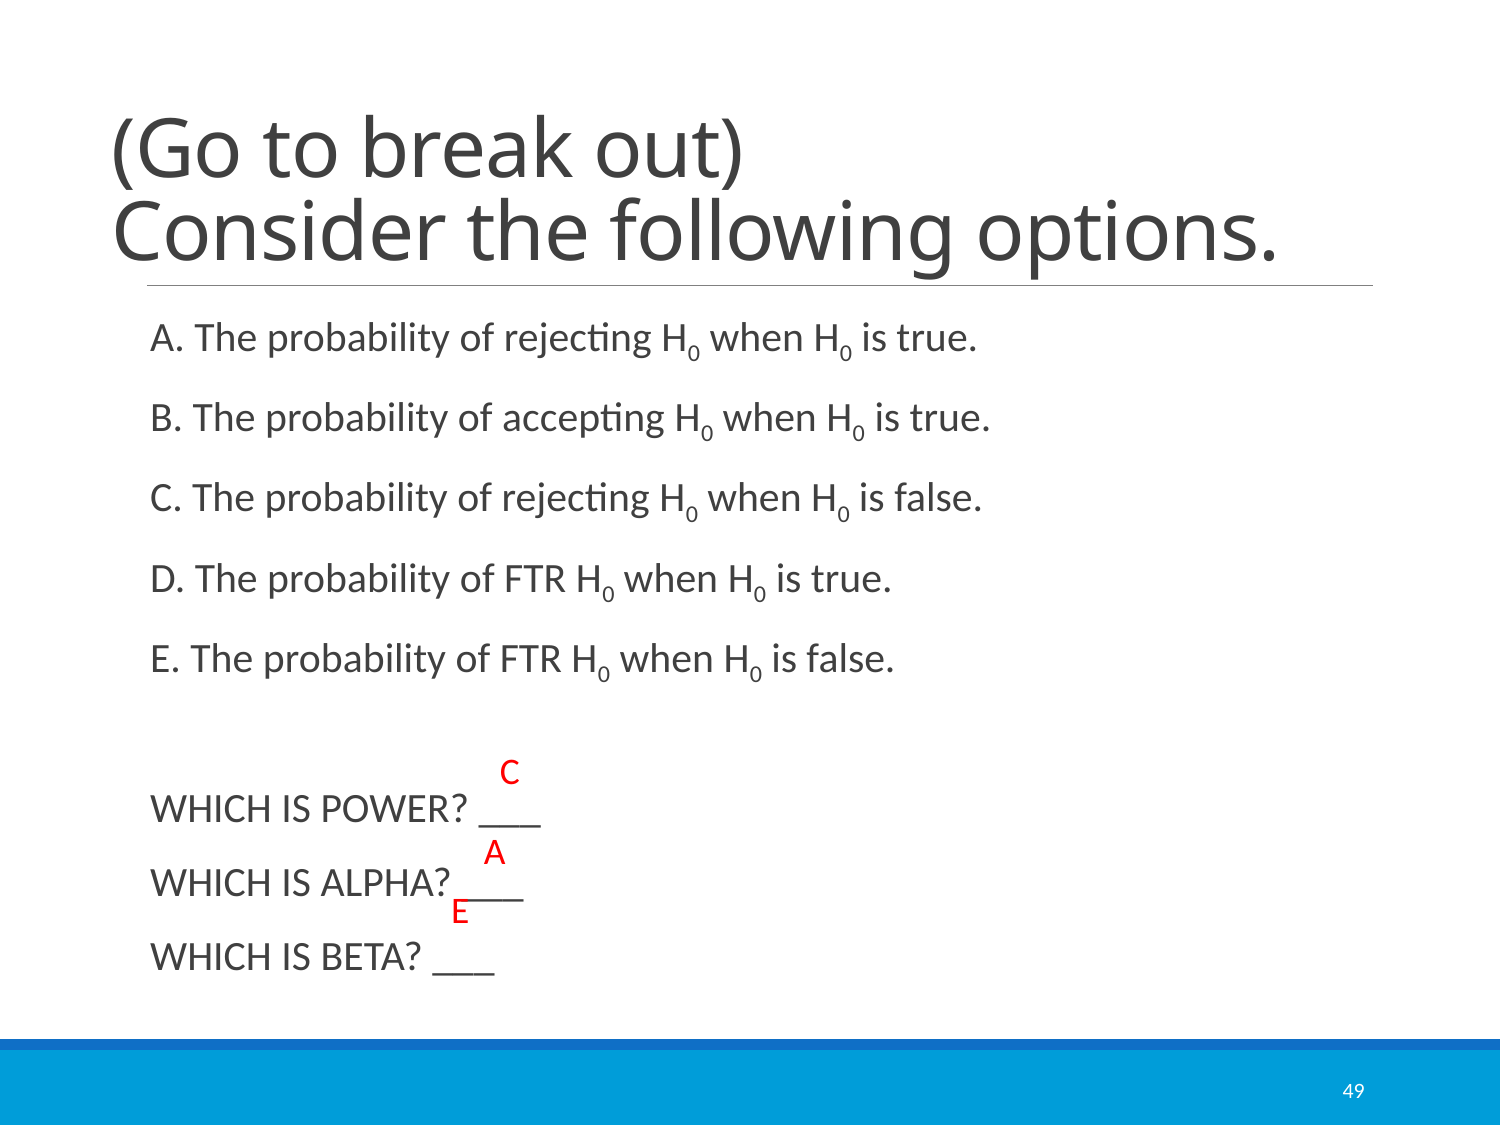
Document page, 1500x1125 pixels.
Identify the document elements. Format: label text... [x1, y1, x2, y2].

list A. The probability of rejecting H0 when H0 is true. B. The probability of accepting H0 when H0 is true. C. The probability of rejecting H0 when H0 is false. D. The probability of FTR H0 when H0 is true. E. The probability of FTR H0 when H0 is false. WHICH IS POWER? ___ WHICH IS ALPHA? ___ WHICH IS BETA? ___ [135, 302, 1373, 963]
text_box E [436, 878, 544, 939]
text_box C [485, 739, 592, 800]
title (Go to break out) Consider the following options. [96, 47, 1373, 285]
text_box A [469, 819, 576, 880]
slide_number 49 [1218, 1059, 1380, 1120]
